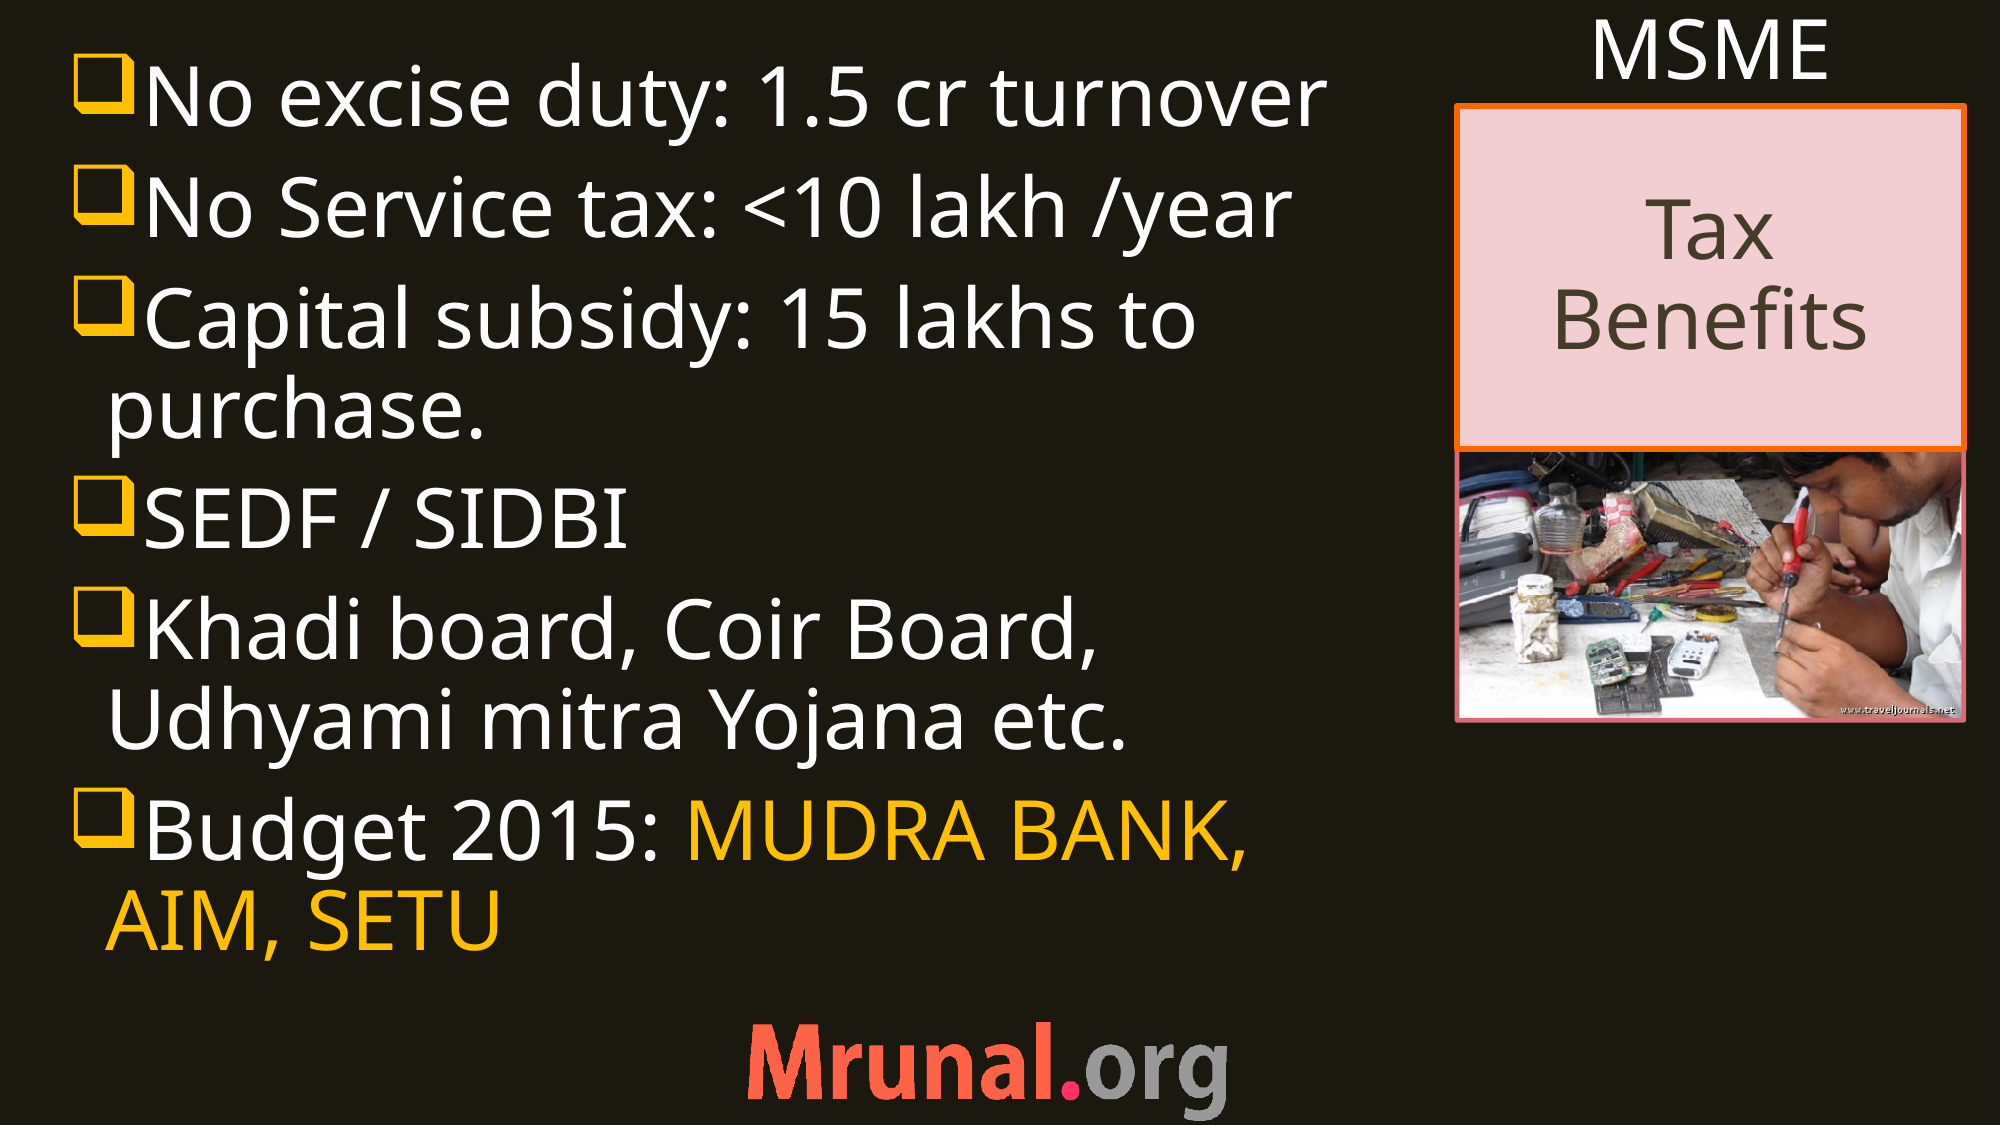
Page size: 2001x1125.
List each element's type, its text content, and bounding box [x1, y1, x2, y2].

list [1456, 339, 1964, 721]
list MSME [1457, 0, 1964, 106]
title Tax Benefits [1454, 103, 1967, 340]
list No excise duty: 1.5 cr turnover No Service tax: <10 lakh /year Capital subsidy: 15 lakhs to purchase. SEDF / SIDBI Khadi board, Coir Board, Udhyami mitra Yojana etc. Budget 2015: MUDRA BANK, AIM, SETU [52, 47, 1447, 1014]
picture [741, 1014, 1230, 1125]
